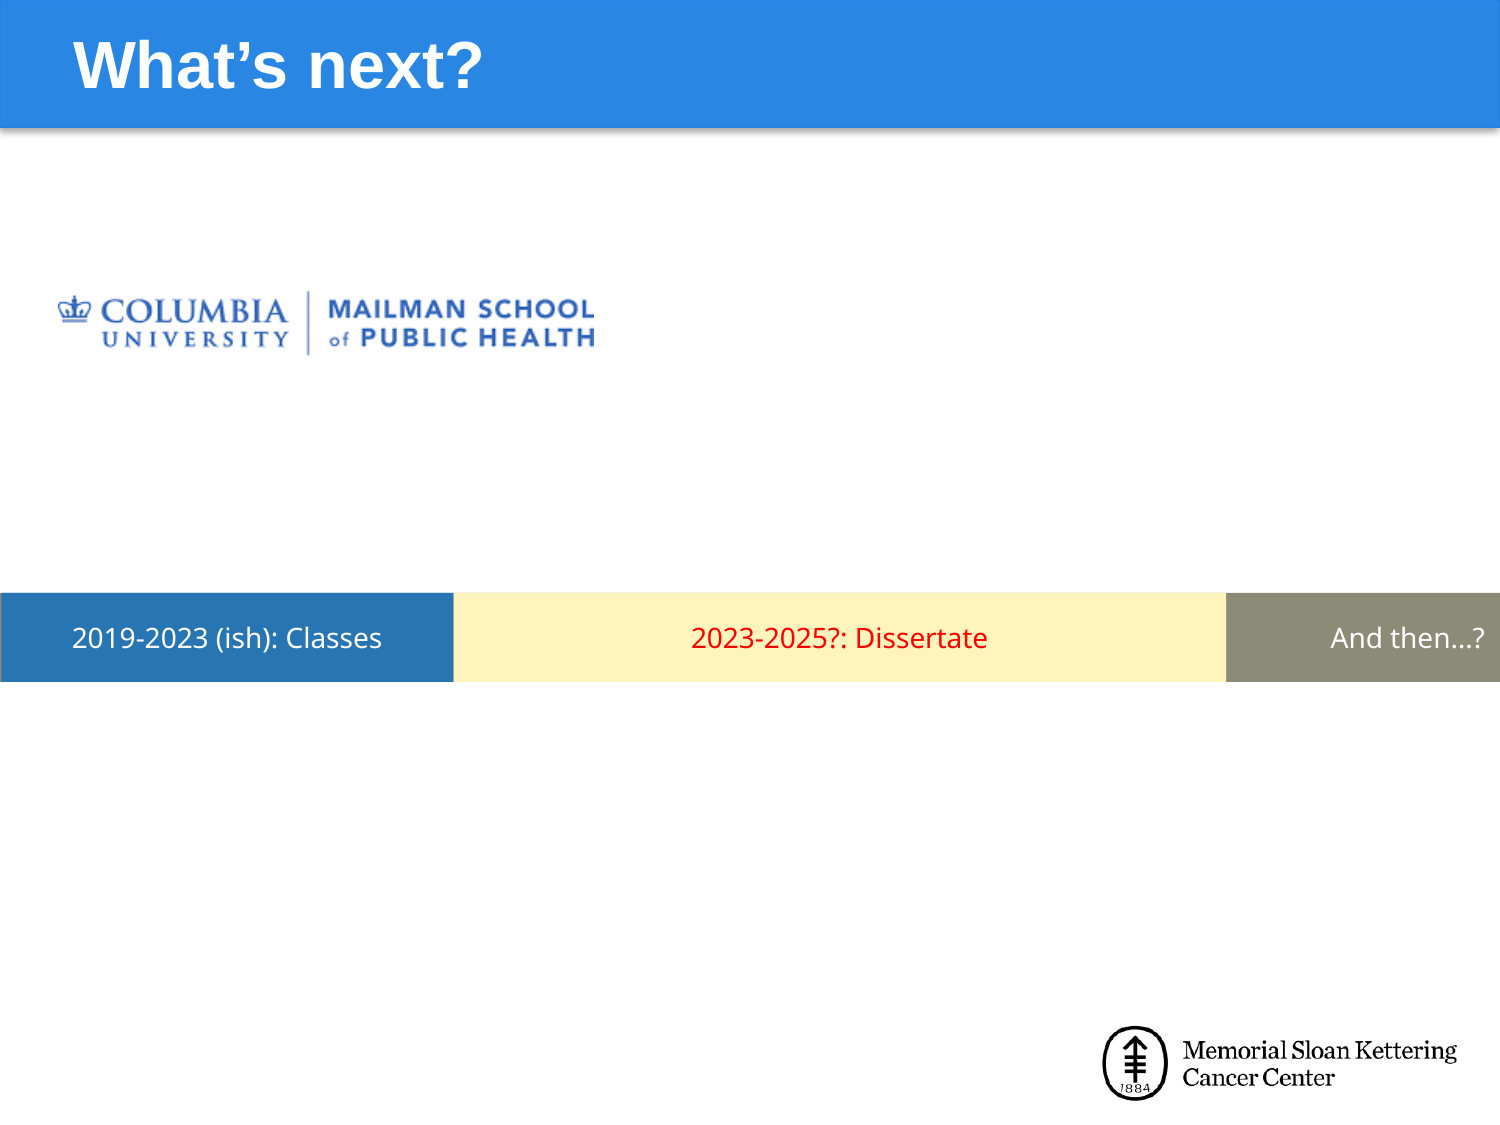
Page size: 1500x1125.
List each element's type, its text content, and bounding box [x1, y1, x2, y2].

text_box And then…? [1228, 591, 1500, 684]
title What’s next? [58, 14, 1460, 127]
text_box 2019-2023 (ish): Classes [0, 591, 455, 684]
picture [57, 208, 595, 439]
text_box 2023-2025?: Dissertate [455, 591, 1228, 684]
